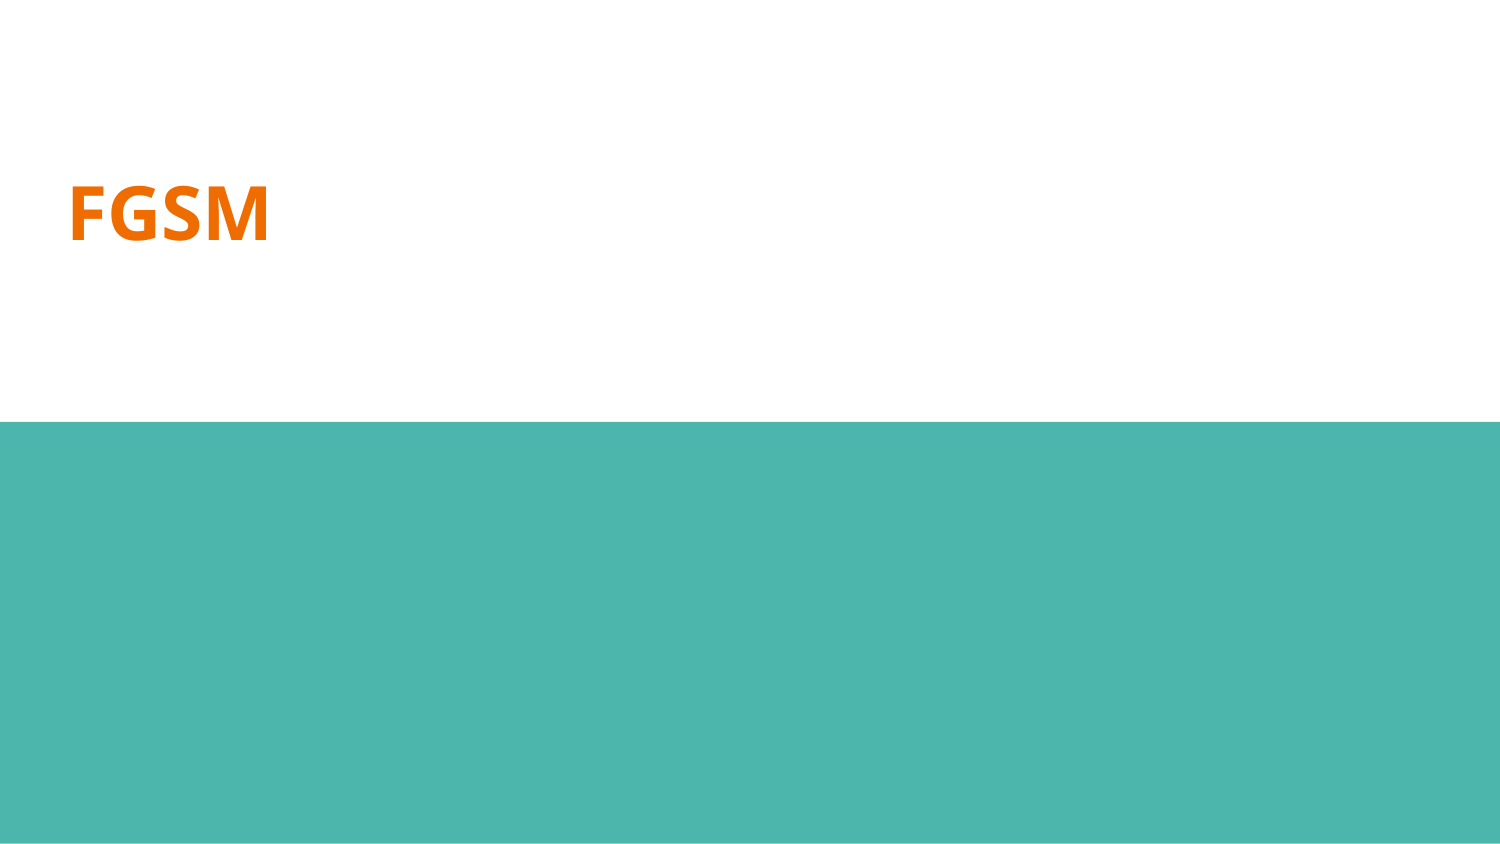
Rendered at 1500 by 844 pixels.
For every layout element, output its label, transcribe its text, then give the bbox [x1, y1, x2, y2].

title FGSM [51, 133, 1458, 289]
